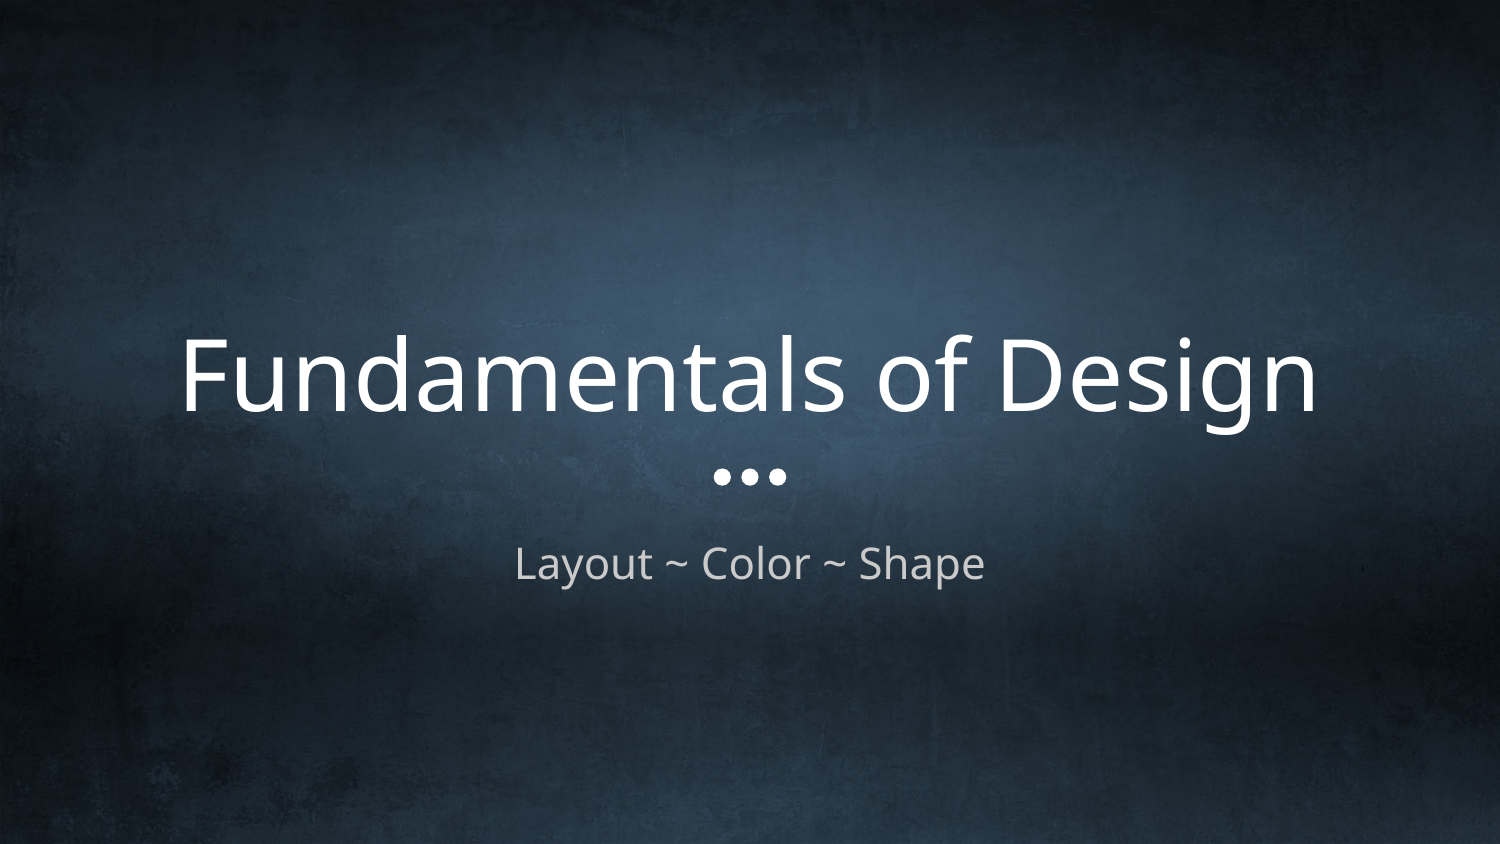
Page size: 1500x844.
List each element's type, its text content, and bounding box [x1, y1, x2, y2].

title Fundamentals of Design [110, 162, 1390, 447]
picture [0, 0, 1500, 844]
subtitle Layout ~ Color ~ Shape [110, 520, 1390, 651]
